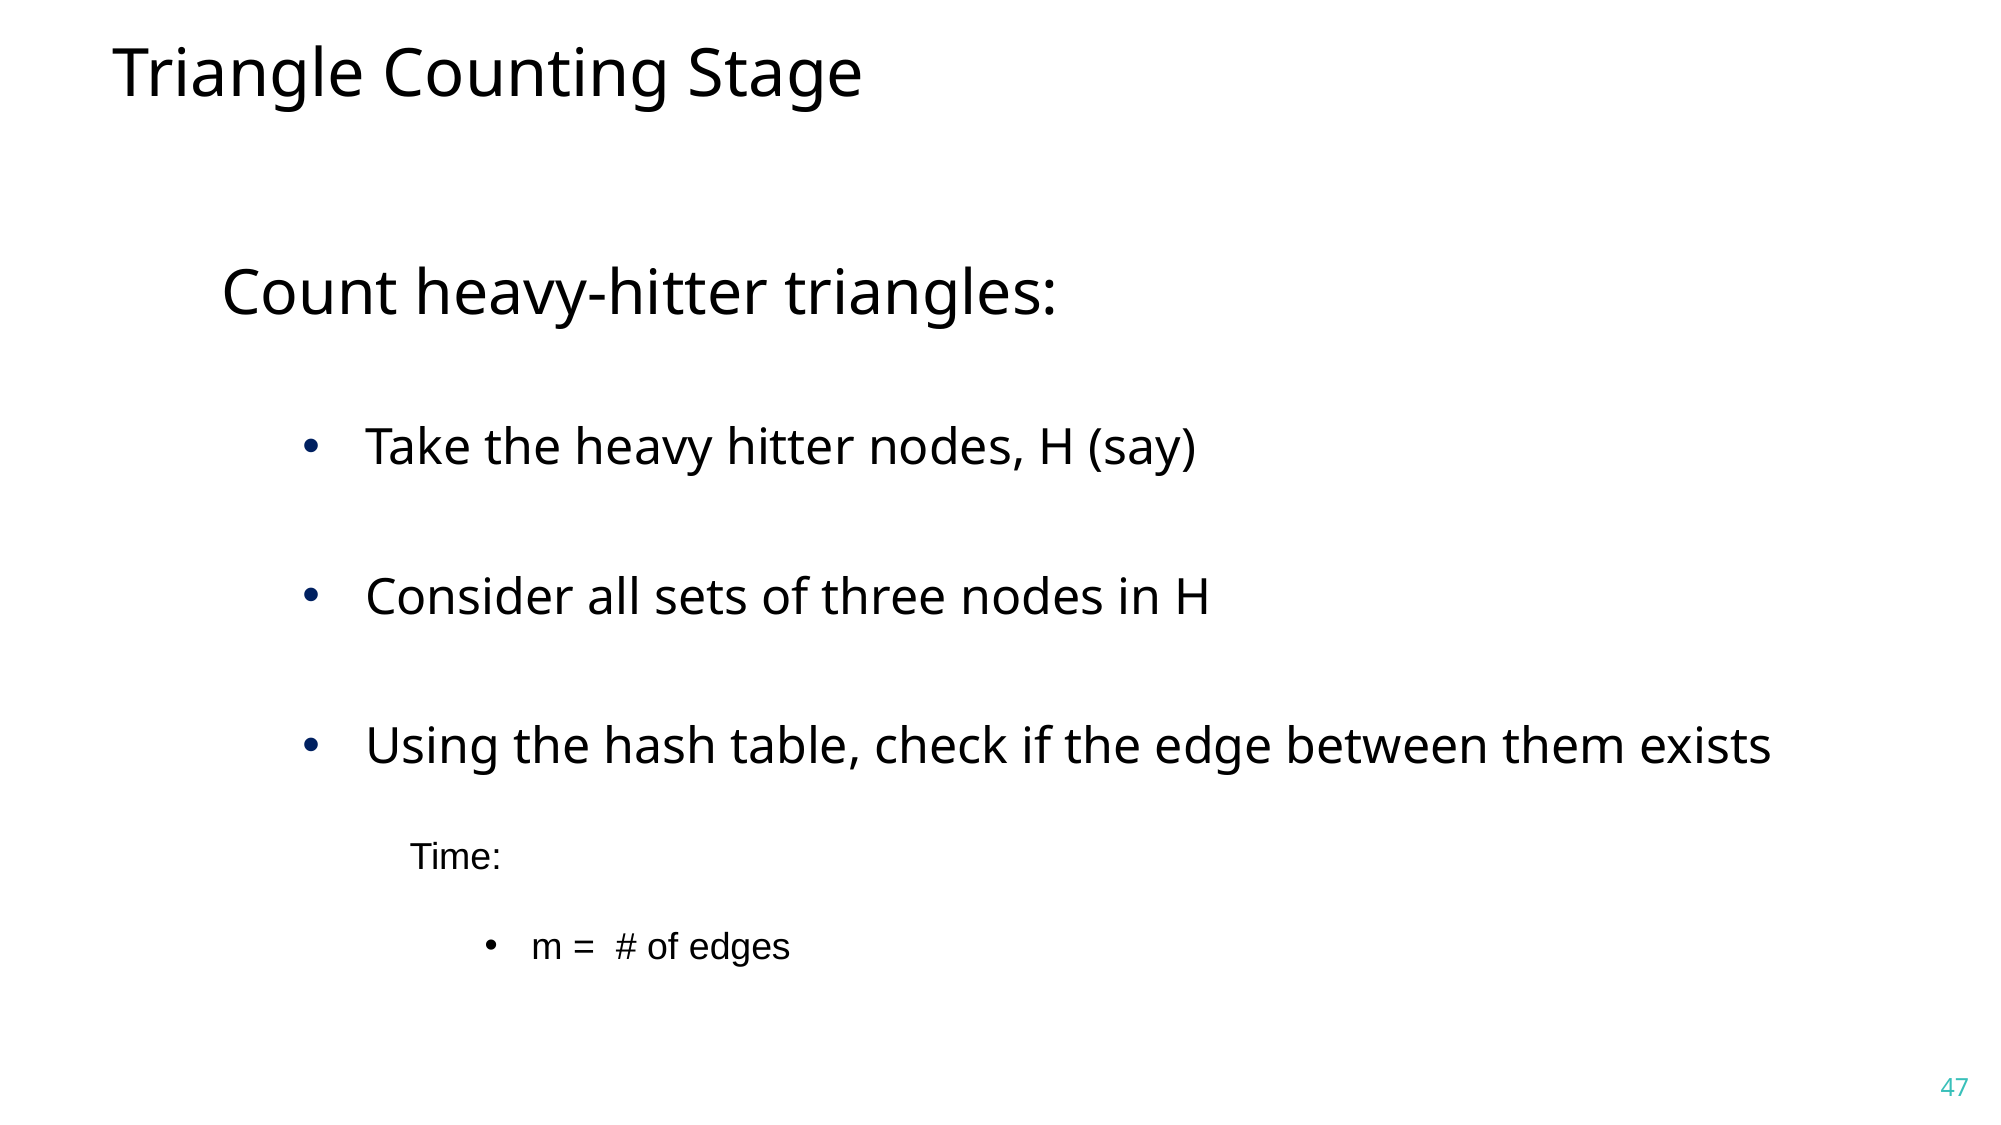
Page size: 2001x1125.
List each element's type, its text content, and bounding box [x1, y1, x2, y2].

slide_number 47 [1864, 1056, 1985, 1125]
title Triangle Counting Stage [97, 36, 1898, 125]
list Count heavy-hitter triangles: Take the heavy hitter nodes, H (say) Consider all sets of three nodes in H Using the hash table, check if the edge between them exists [200, 149, 1820, 1063]
